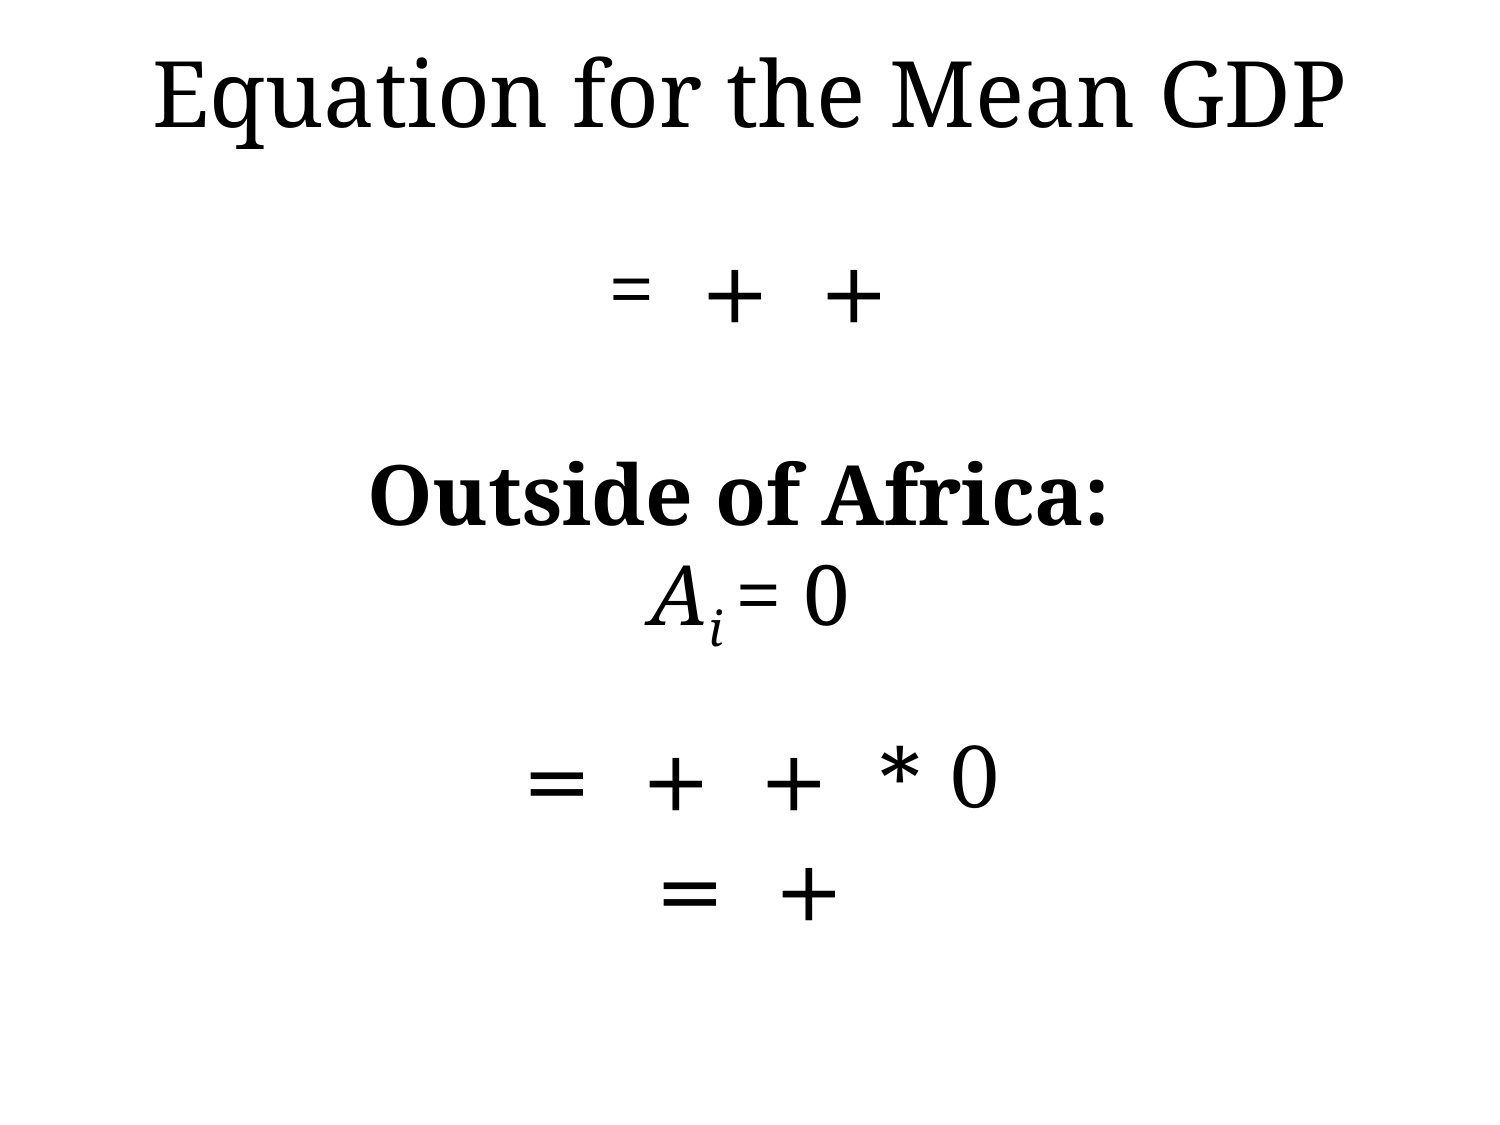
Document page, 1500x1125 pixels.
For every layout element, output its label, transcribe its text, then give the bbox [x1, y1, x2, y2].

text_box Outside of Africa: Ai = 0 [322, 435, 1178, 664]
title Equation for the Mean GDP [51, 38, 1449, 248]
